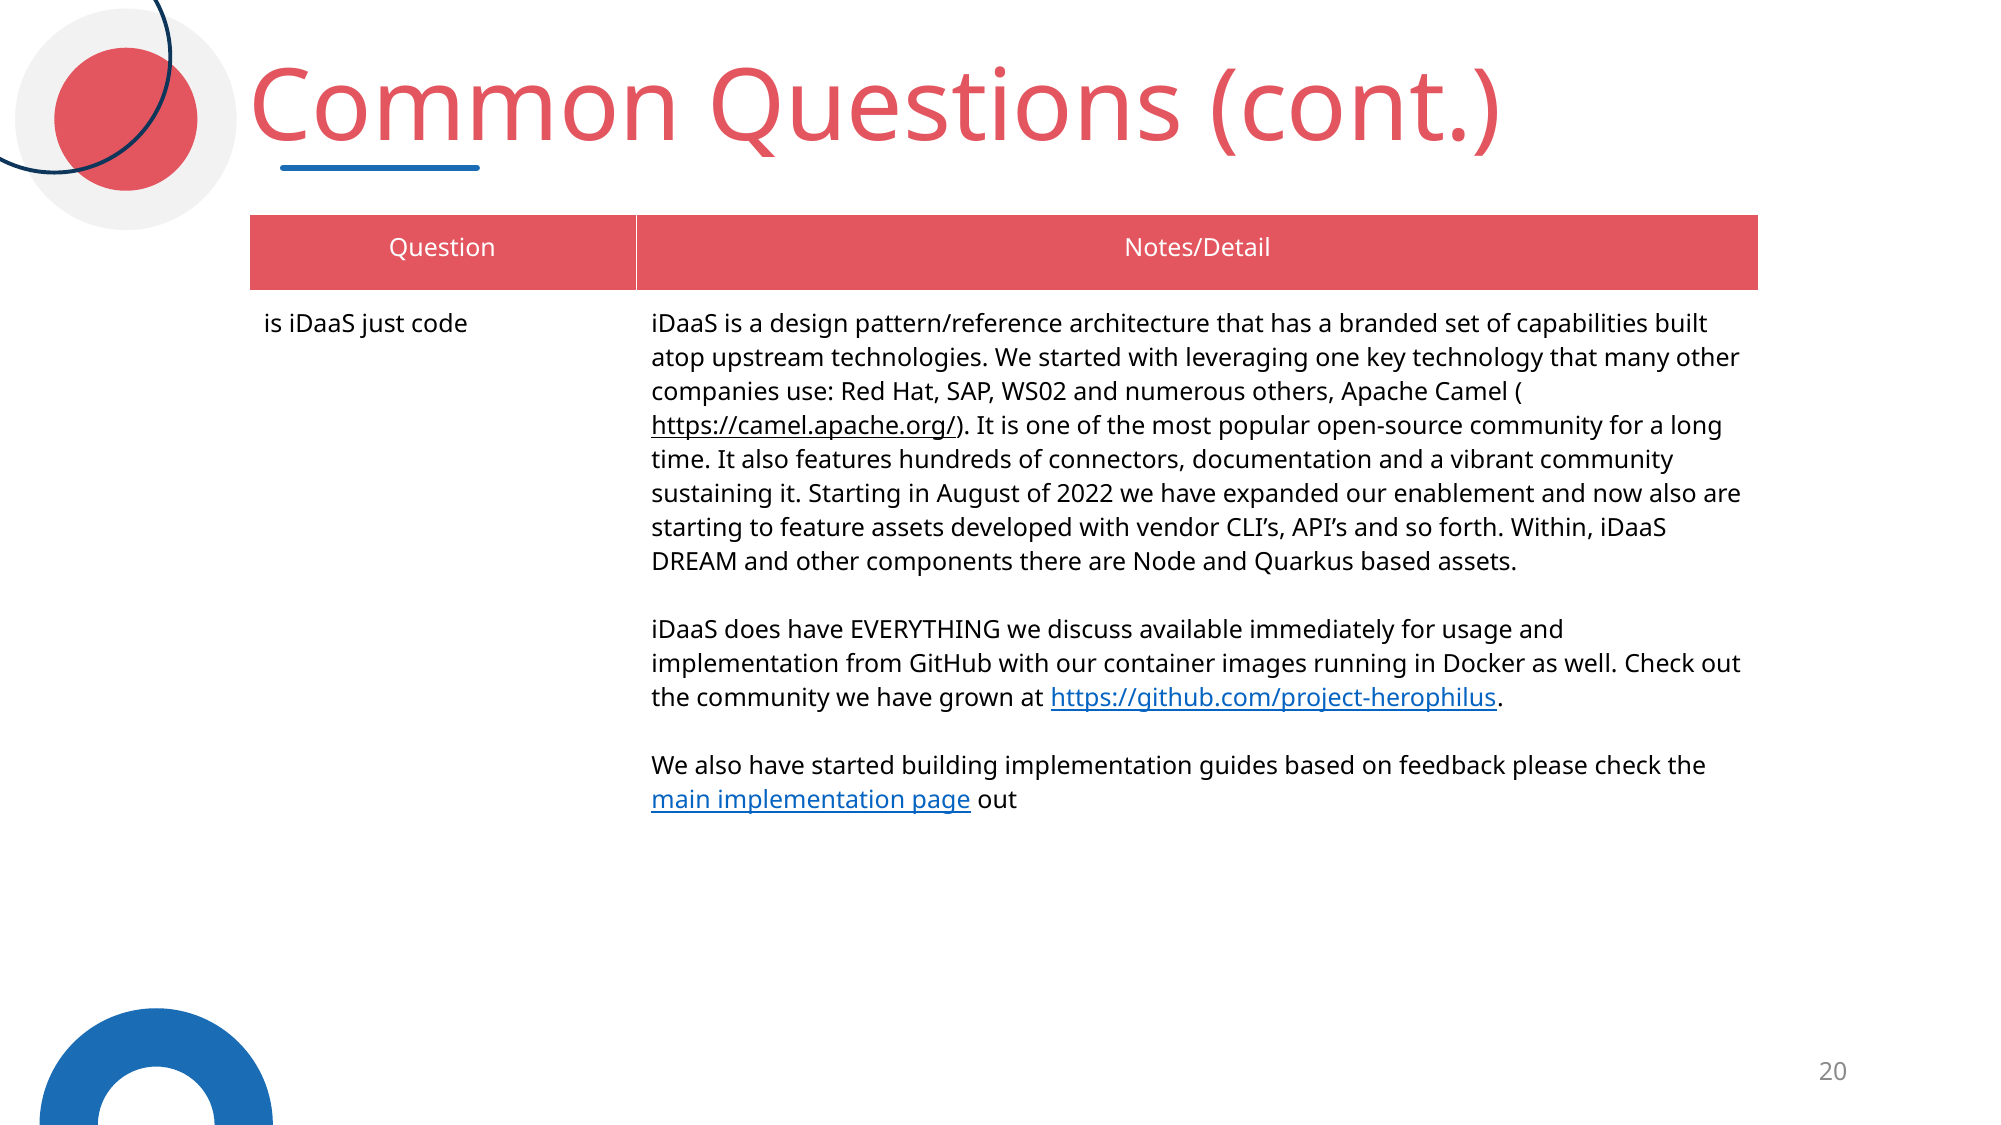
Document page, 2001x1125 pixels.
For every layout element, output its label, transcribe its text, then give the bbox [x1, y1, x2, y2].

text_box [248, 33, 1503, 170]
slide_number 20 [1412, 1042, 1863, 1103]
table_header Question [250, 215, 636, 290]
table_cell is iDaaS just code [250, 292, 636, 830]
table_header Notes/Detail [637, 215, 1758, 290]
table_cell iDaaS is a design pattern/reference architecture that has a branded set of capabilities built atop upstream technologies. We started with leveraging one key technology that many other companies use: Red Hat, SAP, WS02 and numerous others, Apache Camel (https://camel.apache.org/). It is one of the most popular open-source community for a long time. It also features hundreds of connectors, documentation and a vibrant community sustaining it. Starting in August of 2022 we have expanded our enablement and now also are starting to feature assets developed with vendor CLI’s, API’s and so forth. Within, iDaaS DREAM and other components there are Node and Quarkus based assets. iDaaS does have EVERYTHING we discuss available immediately for usage and implementation from GitHub with our container images running in Docker as well. Check out the community we have grown at https://github.com/project-herophilus. We also have started building implementation guides based on feedback please check the main implementation page out [637, 292, 1758, 830]
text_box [0, 0, 237, 231]
text_box [38, 1007, 274, 1125]
